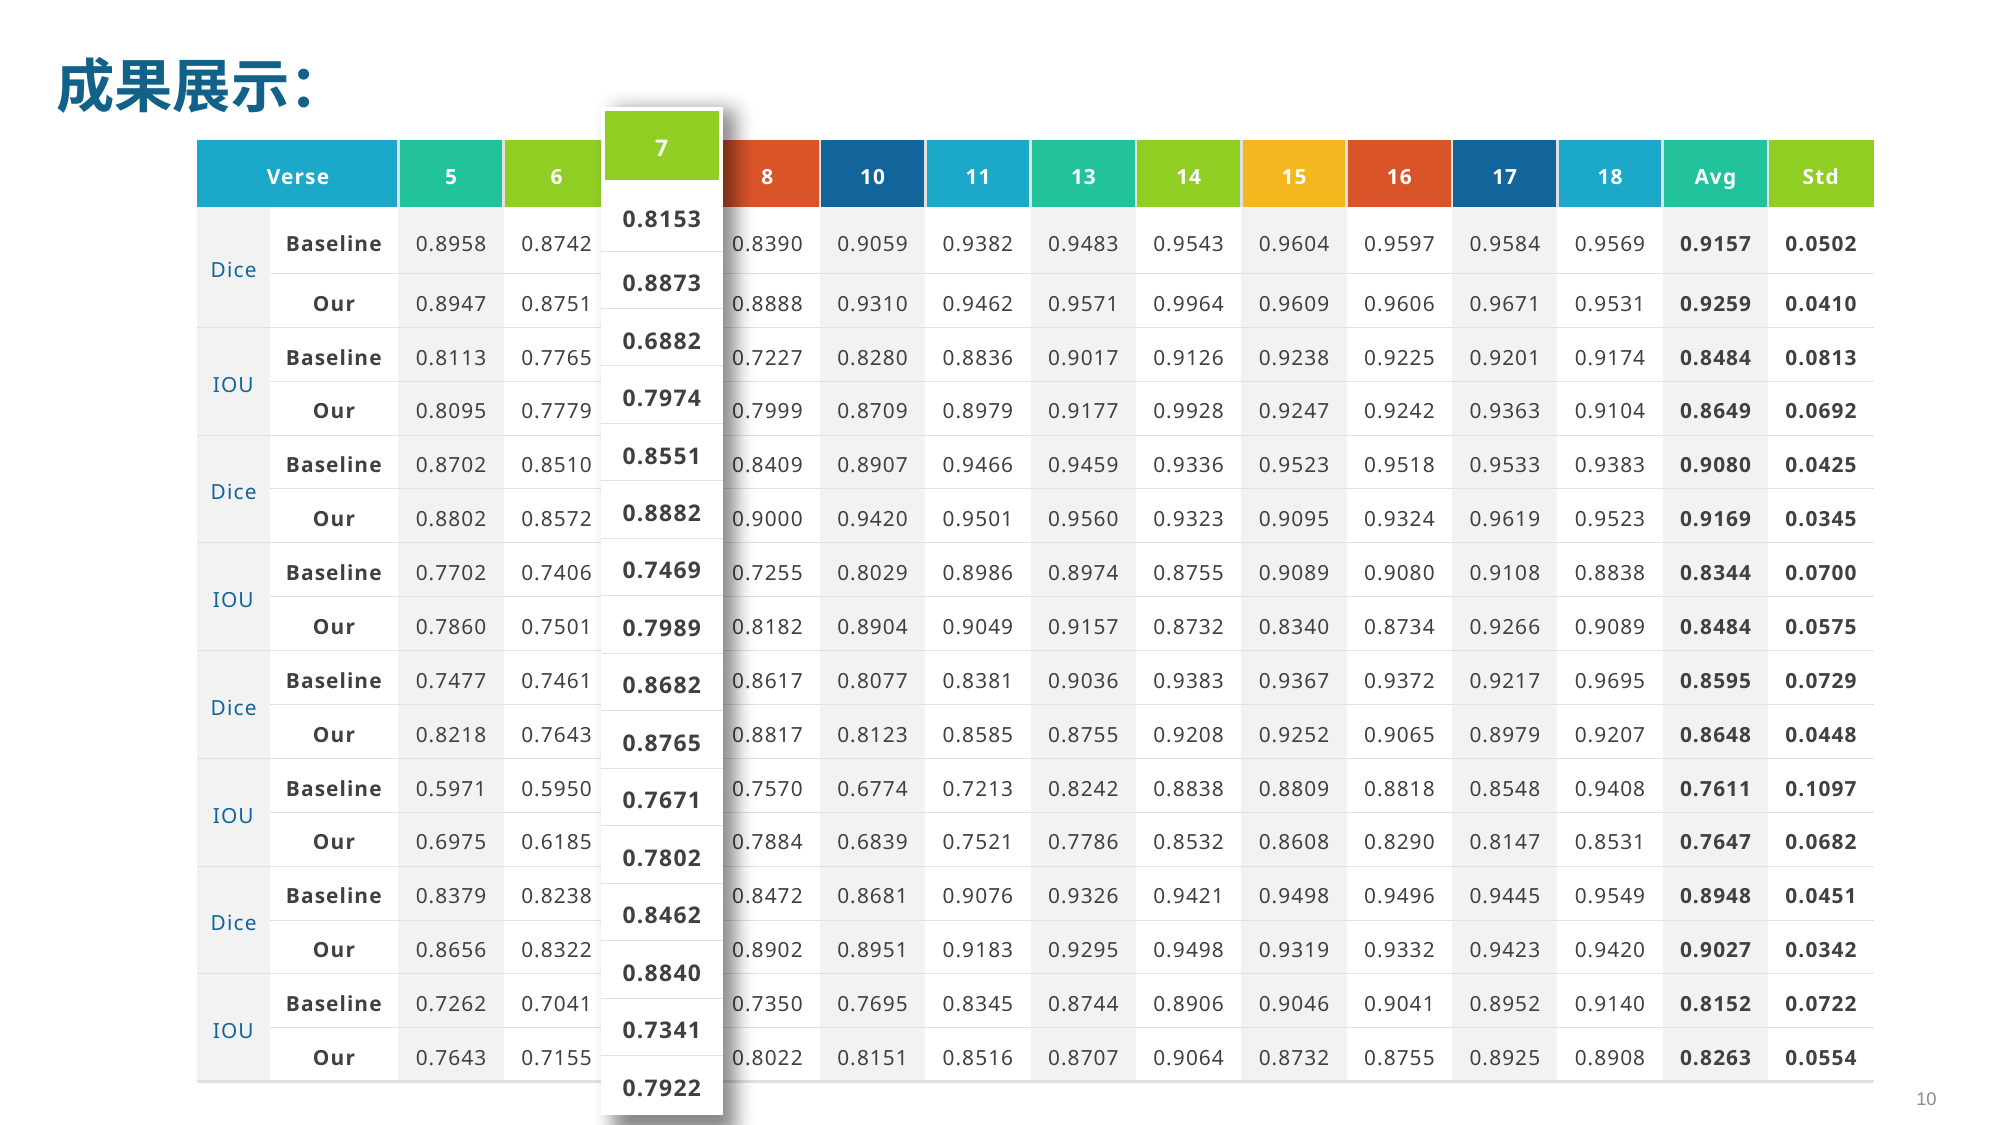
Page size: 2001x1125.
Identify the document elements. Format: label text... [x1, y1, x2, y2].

table_cell Our [270, 705, 398, 758]
table_cell 0.8113 [398, 328, 504, 381]
table_cell 0.9157 [1031, 597, 1136, 650]
table_cell 0.8947 [398, 274, 504, 327]
table_cell 0.7461 [504, 651, 598, 704]
table_cell 0.7884 [750, 813, 820, 866]
table_cell 0.9571 [1031, 274, 1136, 327]
table_cell 0.8322 [504, 921, 598, 973]
table_cell 0.9140 [742, 974, 746, 1027]
table_cell 0.9420 [1557, 921, 1663, 973]
table_cell 0.8882 [605, 481, 719, 538]
table_cell 0.8755 [1347, 1028, 1452, 1080]
table_cell 0.8888 [750, 274, 820, 327]
table_cell 0.8904 [820, 597, 925, 650]
table_cell 0.9225 [1347, 328, 1452, 381]
table_cell 0.9466 [925, 436, 1031, 488]
table_cell 0.0345 [1768, 489, 1874, 542]
table_cell 0.8617 [750, 651, 820, 704]
table_cell 0.0682 [1768, 813, 1874, 866]
table_cell 0.8510 [504, 436, 598, 488]
table_cell 0.7350 [750, 974, 820, 1027]
table_cell 0.8817 [750, 705, 820, 758]
table_cell 0.9336 [1136, 436, 1241, 488]
table_cell 0.7341 [605, 999, 719, 1055]
table_cell 0.7611 [1663, 759, 1768, 812]
table_cell 0.9157 [1663, 207, 1768, 273]
table_cell 0.8280 [820, 328, 925, 381]
table_cell 0.8585 [925, 705, 1031, 758]
table_cell 0.7802 [605, 826, 719, 883]
table_cell 0.8681 [820, 867, 925, 920]
table_cell 0.9604 [1241, 207, 1347, 273]
table_cell 0.7974 [605, 366, 719, 423]
table_header 13 [1032, 140, 1135, 207]
table_cell 0.8838 [742, 543, 746, 596]
table_cell 0.8656 [398, 921, 504, 973]
table_cell 0.9108 [1452, 543, 1557, 596]
table_cell 0.8238 [504, 867, 598, 920]
table_header Std [1769, 140, 1874, 207]
table_cell 0.6975 [398, 813, 504, 866]
table_cell 0.9523 [1241, 436, 1347, 488]
table_cell Our [270, 921, 398, 973]
table_header 18 [1559, 140, 1661, 207]
table_cell 0.6185 [504, 813, 598, 866]
table_cell 0.9207 [742, 705, 746, 758]
table_cell 0.7779 [504, 382, 598, 435]
table_cell 0.9569 [1557, 207, 1663, 273]
table_cell 0.8951 [820, 921, 925, 973]
table_cell 0.8572 [504, 489, 598, 542]
table_cell 0.8595 [1663, 651, 1768, 704]
table_cell 0.8263 [1663, 1028, 1768, 1072]
table_cell 0.9423 [1452, 921, 1557, 973]
table_cell 0.9046 [1241, 974, 1347, 1027]
table_cell 0.8682 [605, 654, 719, 710]
table_cell 0.9619 [1452, 489, 1557, 542]
table_cell 0.9383 [1136, 651, 1241, 704]
table_cell IOU [197, 543, 270, 650]
table_cell 0.9420 [820, 489, 925, 542]
table_cell Baseline [270, 759, 398, 812]
table_cell 0.9064 [1136, 1028, 1241, 1080]
table_cell Dice [197, 436, 270, 542]
table_cell 0.9310 [820, 274, 925, 327]
table_cell IOU [197, 759, 270, 866]
table_cell 0.9089 [1241, 543, 1347, 596]
table_cell 0.9217 [1452, 651, 1557, 704]
table_cell 0.7922 [605, 1056, 719, 1111]
table_cell 0.9201 [1452, 328, 1557, 381]
table_cell 0.8925 [1452, 1028, 1557, 1080]
table_cell 0.8548 [1452, 759, 1557, 812]
table_cell 0.8734 [1347, 597, 1452, 650]
table_cell 0.0410 [1768, 274, 1874, 327]
table_cell 0.6774 [820, 759, 925, 812]
table_cell 0.8948 [1663, 867, 1768, 920]
table_cell 0.7643 [398, 1028, 504, 1080]
table_cell 0.8742 [504, 207, 598, 273]
table_cell 0.0722 [1768, 974, 1874, 1027]
table_cell 0.8153 [605, 180, 719, 251]
table_header Avg [1664, 140, 1767, 207]
table_cell 0.9459 [1031, 436, 1136, 488]
table_cell 0.9174 [742, 328, 746, 381]
table_cell 0.8809 [1241, 759, 1347, 812]
table_cell 0.1097 [1768, 759, 1874, 812]
table_header Verse [197, 140, 397, 207]
table_cell 0.8516 [925, 1028, 1031, 1080]
table_cell 0.7041 [504, 974, 598, 1027]
table_cell 0.9498 [1241, 867, 1347, 920]
table_cell Dice [197, 867, 270, 973]
table_cell 0.8908 [1557, 1028, 1663, 1072]
table_cell 0.9408 [1557, 759, 1663, 812]
table_cell 0.9518 [1347, 436, 1452, 488]
table_cell 0.9266 [1452, 597, 1557, 650]
table_cell 0.5971 [398, 759, 504, 812]
table_cell 0.7501 [504, 597, 598, 650]
table_cell 0.9242 [1347, 382, 1452, 435]
table_cell 0.9964 [1136, 274, 1241, 327]
table_cell 0.9533 [1452, 436, 1557, 488]
table_cell 0.6882 [605, 309, 719, 365]
table_cell 0.8531 [742, 813, 746, 866]
table_cell 0.9408 [742, 759, 746, 812]
table_cell 0.7765 [504, 328, 598, 381]
table_cell 0.8908 [742, 1028, 746, 1080]
table_cell 0.0554 [1768, 1028, 1874, 1072]
table_header 15 [1243, 140, 1345, 207]
table_cell Baseline [270, 867, 398, 920]
table_cell 0.7786 [1031, 813, 1136, 866]
table_cell Our [270, 489, 398, 542]
table_cell 0.8344 [1663, 543, 1768, 596]
table_cell 0.8340 [1241, 597, 1347, 650]
table_cell 0.9049 [925, 597, 1031, 650]
table_cell 0.9140 [1557, 974, 1663, 1027]
table_cell 0.8755 [1031, 705, 1136, 758]
table_cell 0.9523 [1557, 489, 1663, 542]
table_header 6 [505, 140, 598, 207]
table_cell 0.8979 [925, 382, 1031, 435]
table_cell 0.0729 [1768, 651, 1874, 704]
table_cell 0.8952 [1452, 974, 1557, 1027]
table_cell 0.9238 [1241, 328, 1347, 381]
table_cell 0.9027 [1663, 921, 1768, 973]
table_cell 0.9259 [1663, 274, 1768, 327]
table_cell 0.8462 [605, 884, 719, 940]
table_cell 0.8836 [925, 328, 1031, 381]
table_cell Baseline [270, 543, 398, 596]
table_cell 0.9174 [1557, 328, 1663, 381]
table_cell 0.9462 [925, 274, 1031, 327]
table_cell 0.9247 [1241, 382, 1347, 435]
table_header 8 [750, 140, 819, 207]
table_cell 0.9183 [925, 921, 1031, 973]
slide_number 10 [1508, 1072, 1952, 1124]
table_cell 0.8095 [398, 382, 504, 435]
table_cell Our [270, 813, 398, 866]
table_cell 0.9295 [1031, 921, 1136, 973]
table_cell 0.0813 [1768, 328, 1874, 381]
text_box 成果展示： [41, 41, 499, 127]
table_cell 0.9543 [1136, 207, 1241, 273]
table_cell 0.8707 [1031, 1028, 1136, 1080]
table_cell 0.7643 [504, 705, 598, 758]
table_cell 0.9017 [1031, 328, 1136, 381]
table_cell Baseline [270, 651, 398, 704]
table_cell Our [270, 274, 398, 327]
table_cell 0.9383 [1557, 436, 1663, 488]
table_cell 0.8732 [1136, 597, 1241, 650]
table_cell 0.8379 [398, 867, 504, 920]
table_cell 0.8840 [605, 941, 719, 998]
table_cell 0.8022 [750, 1028, 820, 1080]
table_cell 0.8958 [398, 207, 504, 273]
table_cell 0.7671 [605, 769, 719, 825]
table_cell 0.9177 [1031, 382, 1136, 435]
table_header 7 [605, 111, 719, 180]
table_cell 0.9095 [1241, 489, 1347, 542]
table_cell 0.9531 [1557, 274, 1663, 327]
table_cell 0.7860 [398, 597, 504, 650]
table_cell 0.8345 [925, 974, 1031, 1027]
table_cell 0.9080 [1663, 436, 1768, 488]
table_cell 0.9089 [742, 597, 746, 650]
table_cell 0.7702 [398, 543, 504, 596]
table_cell 0.8838 [1136, 759, 1241, 812]
table_cell 0.8147 [1452, 813, 1557, 866]
table_cell 0.9036 [1031, 651, 1136, 704]
table_cell 0.8409 [750, 436, 820, 488]
table_cell 0.8979 [1452, 705, 1557, 758]
table_cell 0.8818 [1347, 759, 1452, 812]
table_cell 0.8873 [605, 252, 719, 308]
table_cell 0.9332 [1347, 921, 1452, 973]
table_cell 0.0451 [1768, 867, 1874, 920]
table_cell 0.9059 [820, 207, 925, 273]
table_cell 0.8531 [1557, 813, 1663, 866]
table_cell 0.9383 [742, 436, 746, 488]
table_cell 0.0700 [1768, 543, 1874, 596]
table_cell 0.9367 [1241, 651, 1347, 704]
table_cell Baseline [270, 974, 398, 1027]
table_cell 0.9498 [1136, 921, 1241, 973]
table_cell Baseline [270, 436, 398, 488]
table_cell 0.8151 [820, 1028, 925, 1080]
table_cell Our [270, 1028, 398, 1080]
table_cell 0.8974 [1031, 543, 1136, 596]
table_cell 0.8077 [820, 651, 925, 704]
table_cell 0.7255 [750, 543, 820, 596]
table_cell 0.8649 [1663, 382, 1768, 435]
table_cell 0.9569 [742, 207, 746, 273]
table_cell 0.8765 [605, 711, 719, 768]
table_cell Baseline [270, 207, 398, 273]
table_cell 0.7570 [750, 759, 820, 812]
table_cell Dice [197, 207, 270, 327]
table_cell 0.8551 [605, 424, 719, 480]
table_cell 0.7521 [925, 813, 1031, 866]
table_cell 0.7647 [1663, 813, 1768, 866]
table_cell 0.9531 [742, 274, 746, 327]
table_header 5 [400, 140, 502, 207]
table_cell 0.8755 [1136, 543, 1241, 596]
table_cell 0.8218 [398, 705, 504, 758]
table_cell Baseline [270, 328, 398, 381]
table_cell 0.8472 [750, 867, 820, 920]
table_cell Dice [197, 651, 270, 758]
table_cell 0.9382 [925, 207, 1031, 273]
table_cell 0.9169 [1663, 489, 1768, 542]
table_cell 0.7999 [750, 382, 820, 435]
table_header 10 [821, 140, 924, 207]
table_cell 0.8242 [1031, 759, 1136, 812]
table_cell 0.9523 [742, 489, 746, 542]
table_cell 0.8802 [398, 489, 504, 542]
table_cell IOU [197, 328, 270, 435]
table_cell 0.9609 [1241, 274, 1347, 327]
table_cell 0.0502 [1768, 207, 1874, 273]
table_cell 0.7213 [925, 759, 1031, 812]
table_cell 0.8290 [1347, 813, 1452, 866]
table_cell 0.7227 [750, 328, 820, 381]
table_cell 0.0425 [1768, 436, 1874, 488]
table_cell 0.9041 [1347, 974, 1452, 1027]
table_cell 0.8532 [1136, 813, 1241, 866]
table_cell 0.9363 [1452, 382, 1557, 435]
table_cell 0.8986 [925, 543, 1031, 596]
table_cell 0.9252 [1241, 705, 1347, 758]
table_cell 0.9089 [1557, 597, 1663, 650]
table_cell 0.8648 [1663, 705, 1768, 758]
table_header 14 [1137, 140, 1240, 207]
table_cell 0.9501 [925, 489, 1031, 542]
table_cell 0.7695 [820, 974, 925, 1027]
table_cell Our [270, 597, 398, 650]
table_cell 0.9207 [1557, 705, 1663, 758]
table_cell 0.6839 [820, 813, 925, 866]
table_cell 0.0575 [1768, 597, 1874, 650]
table_cell 0.9323 [1136, 489, 1241, 542]
table_cell 0.8152 [1663, 974, 1768, 1027]
table_cell 0.9080 [1347, 543, 1452, 596]
table_cell 0.9076 [925, 867, 1031, 920]
table_cell 0.9420 [742, 921, 746, 973]
table_cell 0.8709 [820, 382, 925, 435]
table_cell 0.8029 [820, 543, 925, 596]
table_cell 0.8702 [398, 436, 504, 488]
table_cell 0.7262 [398, 974, 504, 1027]
table_cell 0.8751 [504, 274, 598, 327]
table_cell 0.8182 [750, 597, 820, 650]
table_cell 0.9421 [1136, 867, 1241, 920]
table_cell 0.8906 [1136, 974, 1241, 1027]
table_cell 0.7477 [398, 651, 504, 704]
table_cell Our [270, 382, 398, 435]
table_cell 0.9319 [1241, 921, 1347, 973]
table_cell 0.9928 [1136, 382, 1241, 435]
table_cell 0.9104 [1557, 382, 1663, 435]
table_cell 0.8484 [1663, 328, 1768, 381]
table_cell 0.9000 [750, 489, 820, 542]
table_cell 0.0448 [1768, 705, 1874, 758]
table_cell 0.8608 [1241, 813, 1347, 866]
table_cell 0.9695 [1557, 651, 1663, 704]
table_cell 0.9208 [1136, 705, 1241, 758]
table_cell 0.9560 [1031, 489, 1136, 542]
table_cell 0.9584 [1452, 207, 1557, 273]
table_header 17 [1453, 140, 1556, 207]
table_cell 0.7406 [504, 543, 598, 596]
table_cell 0.8381 [925, 651, 1031, 704]
table_cell 0.9695 [742, 651, 746, 704]
table_cell 0.7155 [504, 1028, 598, 1080]
table_cell 0.0692 [1768, 382, 1874, 435]
table_cell 0.7469 [605, 539, 719, 595]
table_cell IOU [197, 974, 270, 1080]
table_cell 0.9483 [1031, 207, 1136, 273]
table_cell 0.8838 [1557, 543, 1663, 596]
table_cell 0.5950 [504, 759, 598, 812]
table_header 16 [1348, 140, 1451, 207]
table_cell 0.8123 [820, 705, 925, 758]
table_cell 0.9496 [1347, 867, 1452, 920]
table_header 11 [927, 140, 1029, 207]
table_cell 0.9104 [742, 382, 746, 435]
table_cell 0.8484 [1663, 597, 1768, 650]
table_cell 0.8902 [750, 921, 820, 973]
table_cell 0.0342 [1768, 921, 1874, 973]
table_cell 0.9324 [1347, 489, 1452, 542]
table_cell 0.9372 [1347, 651, 1452, 704]
table_cell 0.9126 [1136, 328, 1241, 381]
table_cell 0.9326 [1031, 867, 1136, 920]
table_cell 0.9549 [742, 867, 746, 920]
table_cell 0.8390 [750, 207, 820, 273]
table_header 18 [742, 140, 746, 207]
table_cell 0.7989 [605, 596, 719, 653]
table_cell 0.9065 [1347, 705, 1452, 758]
table_cell 0.9606 [1347, 274, 1452, 327]
table_cell 0.9597 [1347, 207, 1452, 273]
table_cell 0.9549 [1557, 867, 1663, 920]
table_cell 0.8744 [1031, 974, 1136, 1027]
table_cell 0.9445 [1452, 867, 1557, 920]
table_cell 0.8732 [1241, 1028, 1347, 1080]
table_cell 0.9671 [1452, 274, 1557, 327]
table_cell 0.8907 [820, 436, 925, 488]
